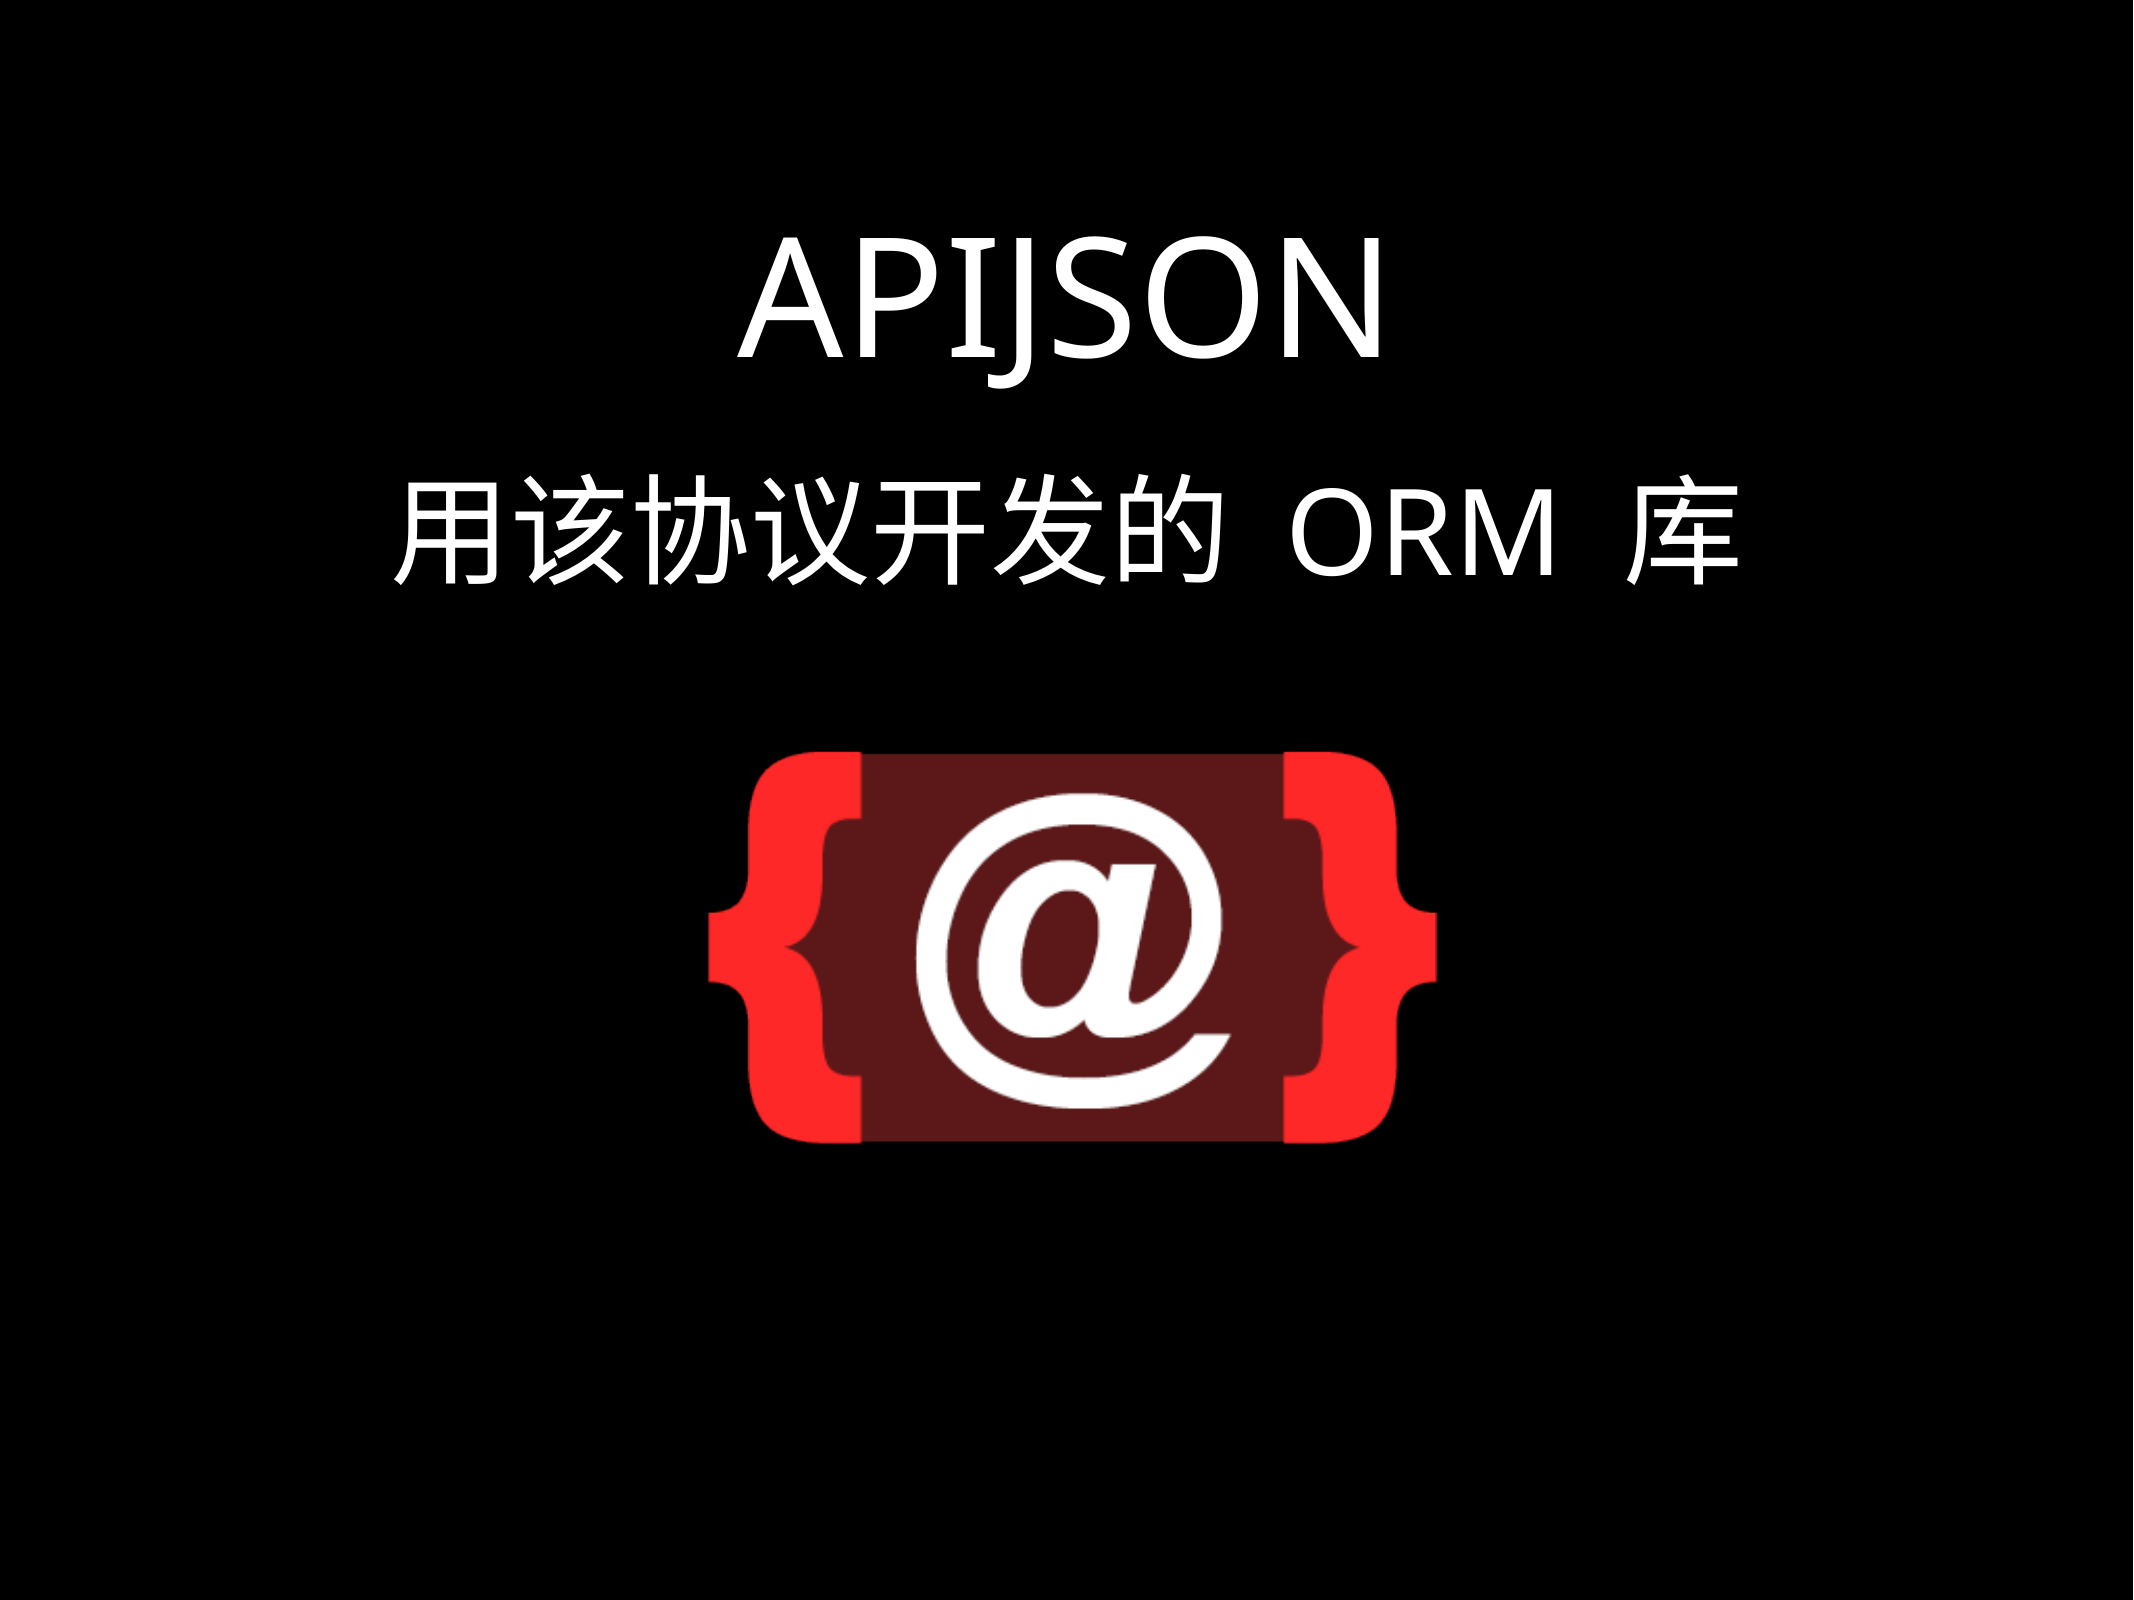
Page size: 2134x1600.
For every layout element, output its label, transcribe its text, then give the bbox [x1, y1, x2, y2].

subtitle 用该协议开发的 ORM 库 [207, 446, 1926, 633]
picture [649, 679, 1484, 1226]
title APIJSON [207, 149, 1926, 400]
